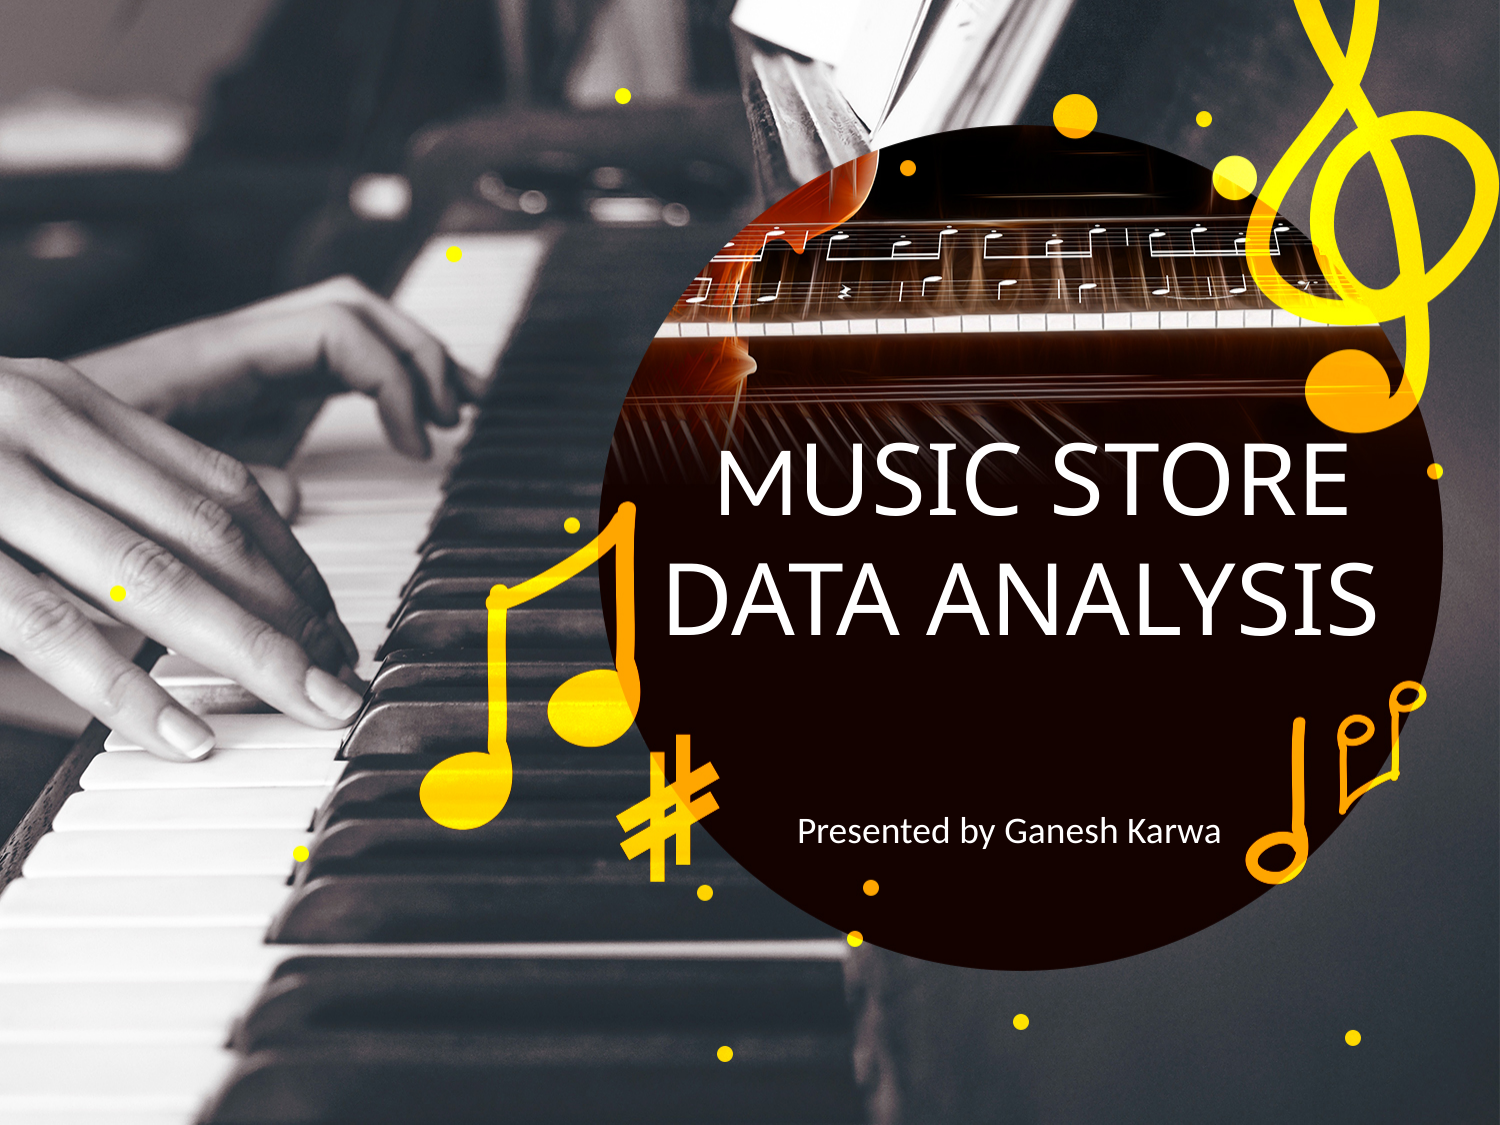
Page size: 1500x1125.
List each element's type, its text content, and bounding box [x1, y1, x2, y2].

text_box Presented by Ganesh Karwa [714, 798, 1306, 896]
title MUSIC STORE DATA ANALYSIS [619, 407, 1448, 718]
picture [0, 0, 1500, 1125]
